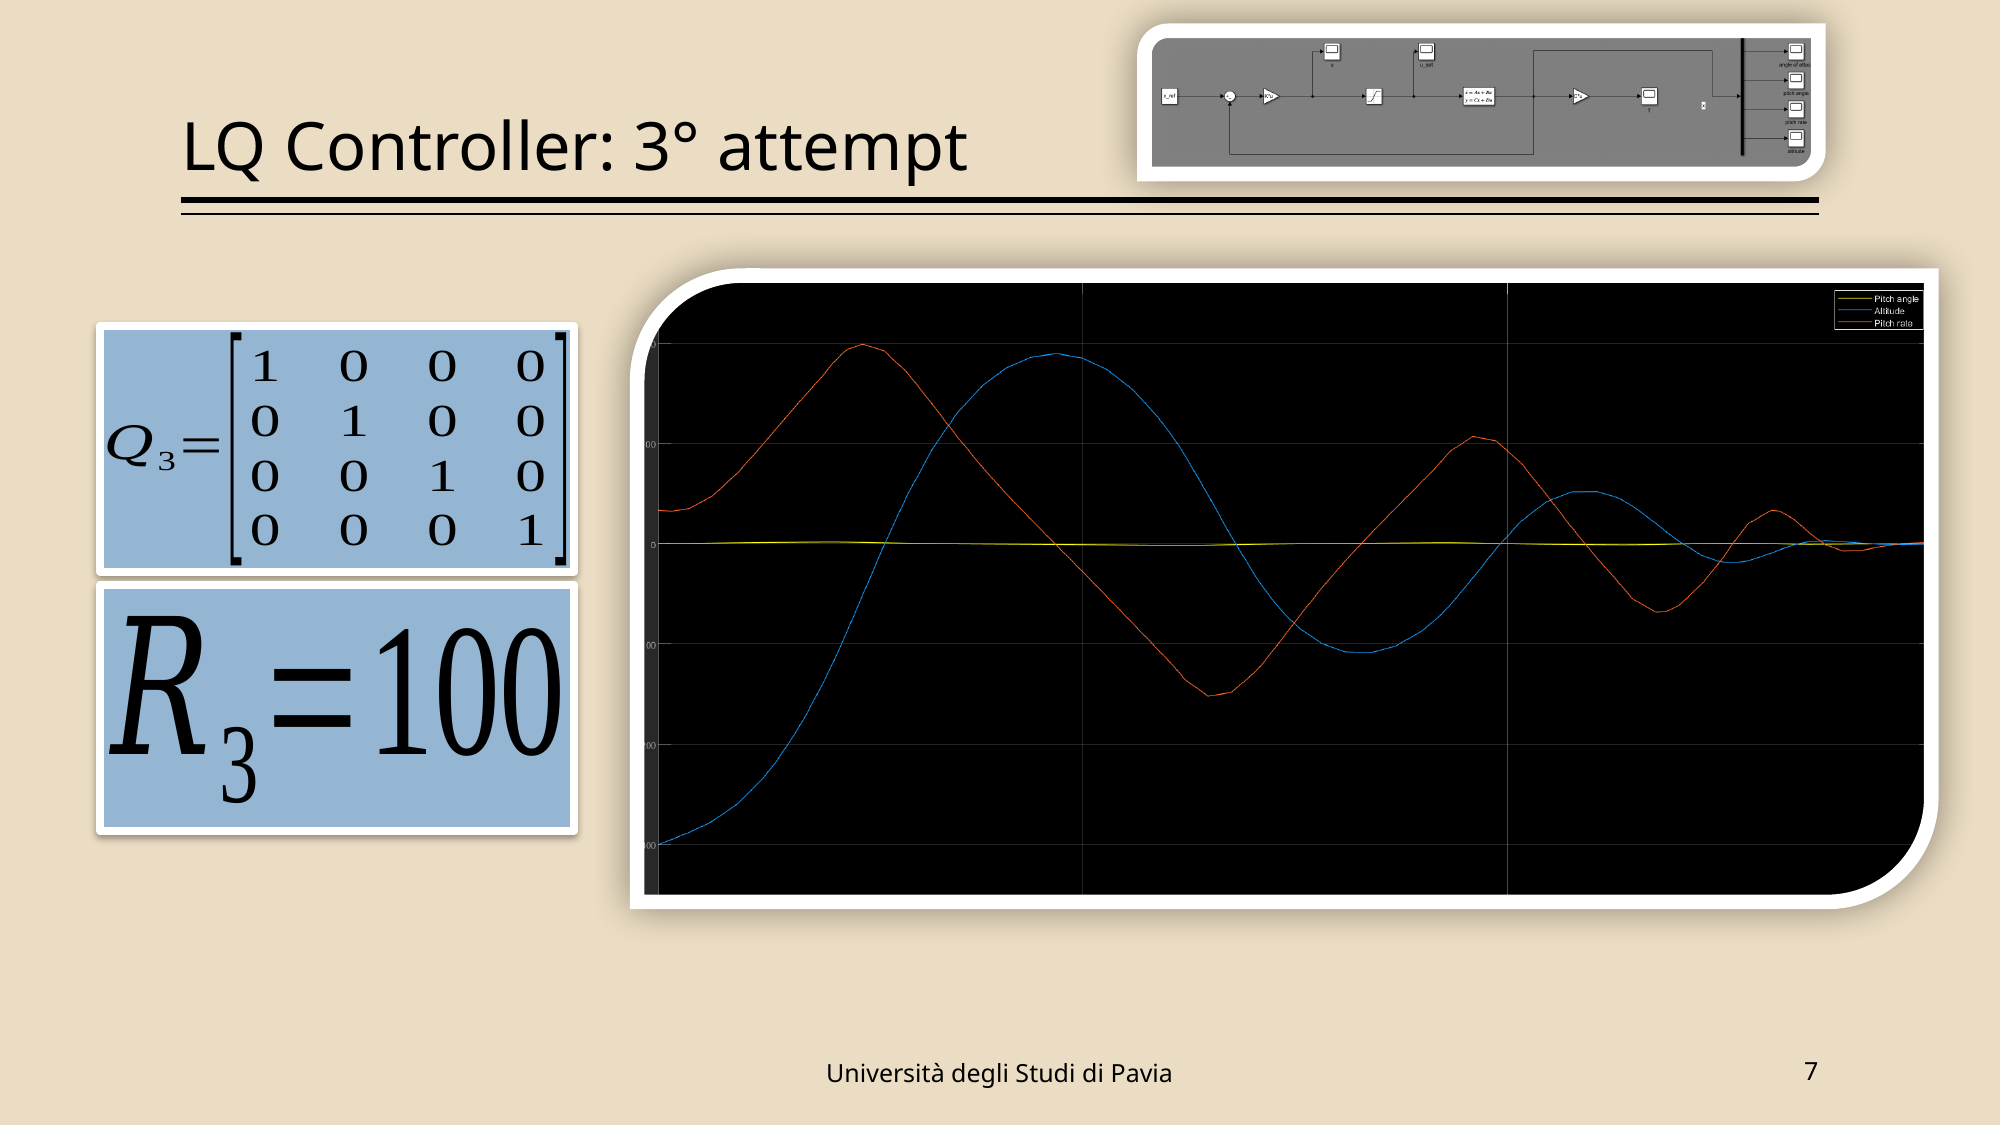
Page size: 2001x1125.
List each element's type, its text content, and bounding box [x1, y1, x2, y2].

slide_number 7 [1518, 1042, 1819, 1103]
picture [637, 275, 1932, 902]
footer Università degli Studi di Pavia [481, 1042, 1518, 1103]
title LQ Controller: 3° attempt [181, 12, 1132, 193]
picture [1144, 30, 1819, 175]
